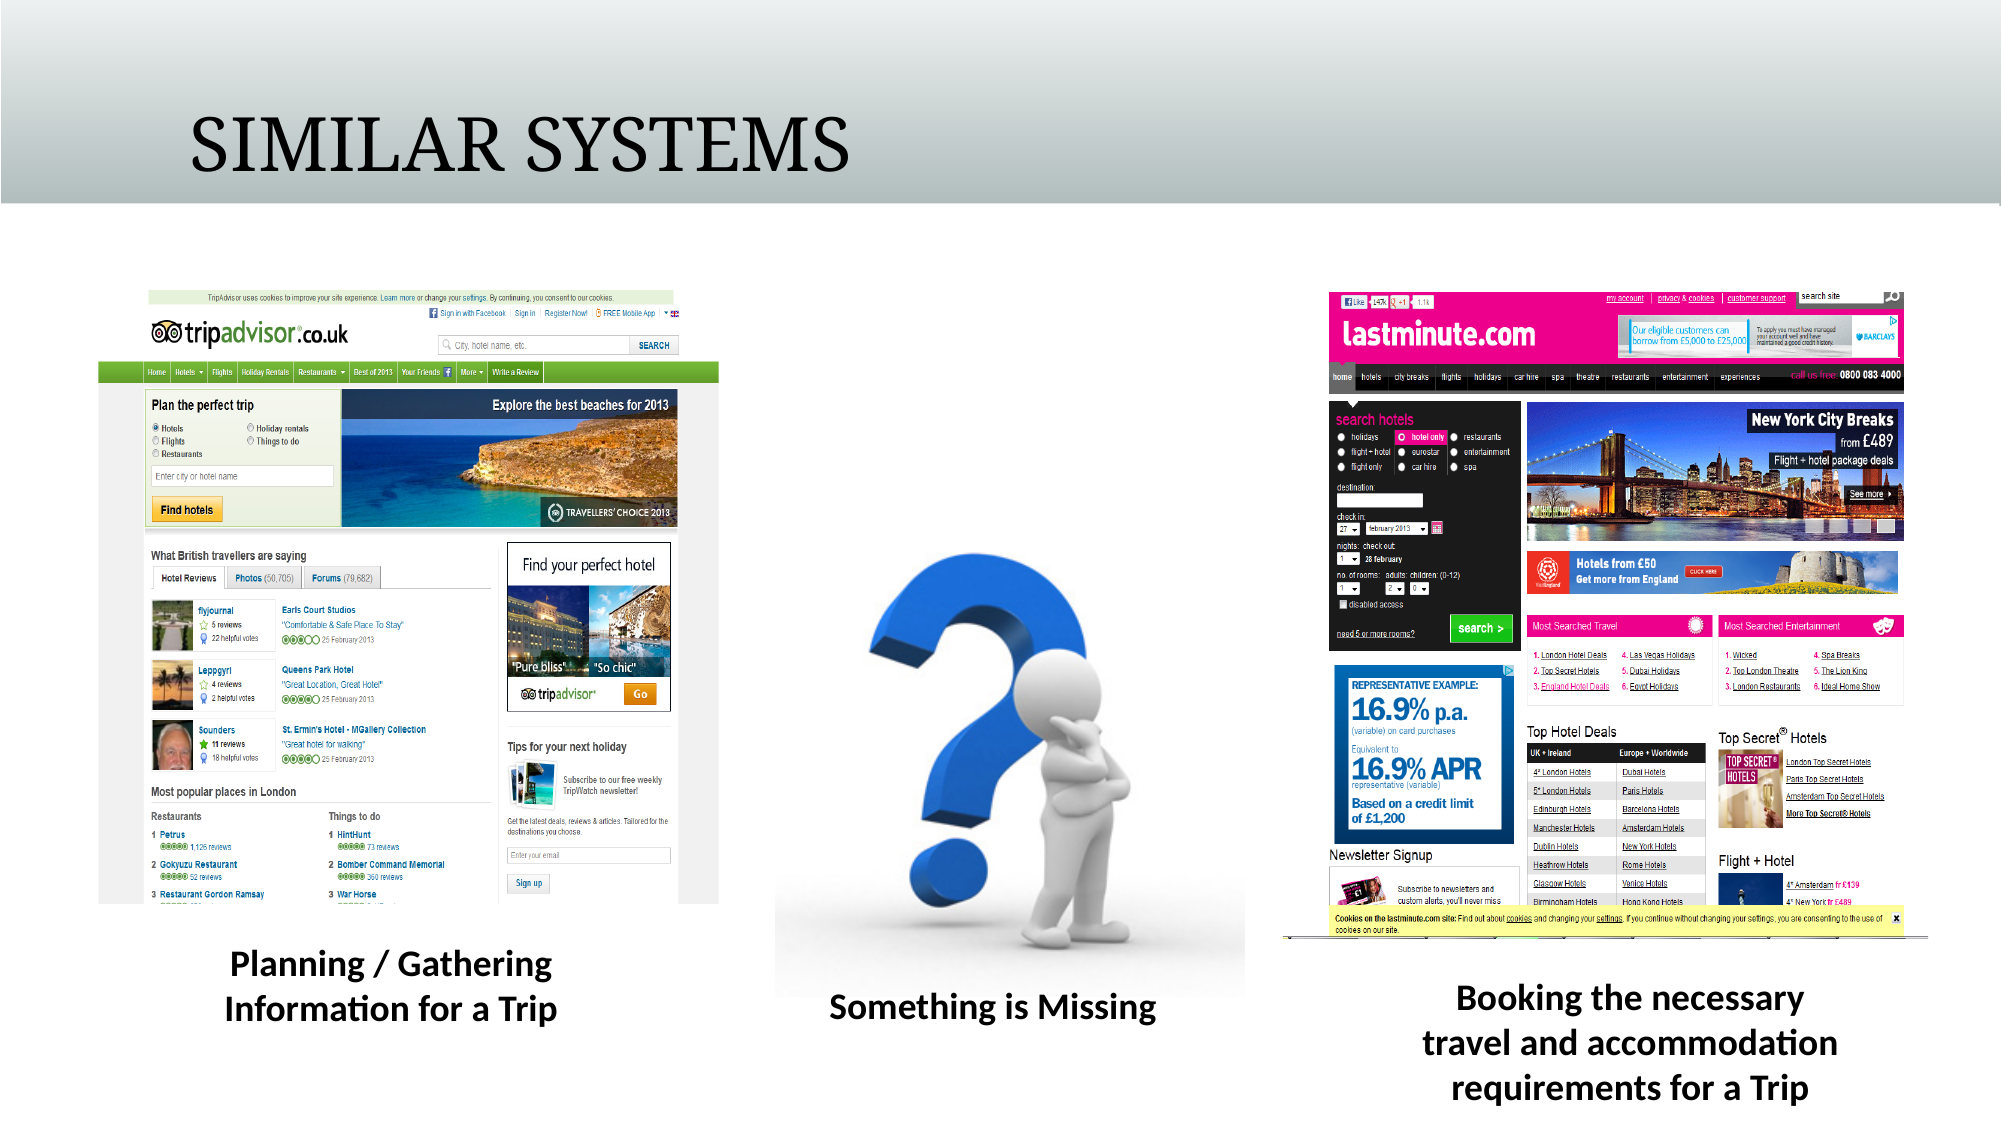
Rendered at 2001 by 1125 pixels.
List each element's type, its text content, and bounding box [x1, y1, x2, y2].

picture [1282, 292, 1929, 939]
text_box Something is Missing [792, 997, 1194, 1035]
picture [775, 528, 1245, 997]
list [98, 290, 719, 904]
title Similar systems [174, 15, 1825, 196]
text_box Planning / Gathering Information for a Trip [187, 931, 596, 1037]
text_box Booking the necessary travel and accommodation requirements for a Trip [1396, 965, 1865, 1116]
